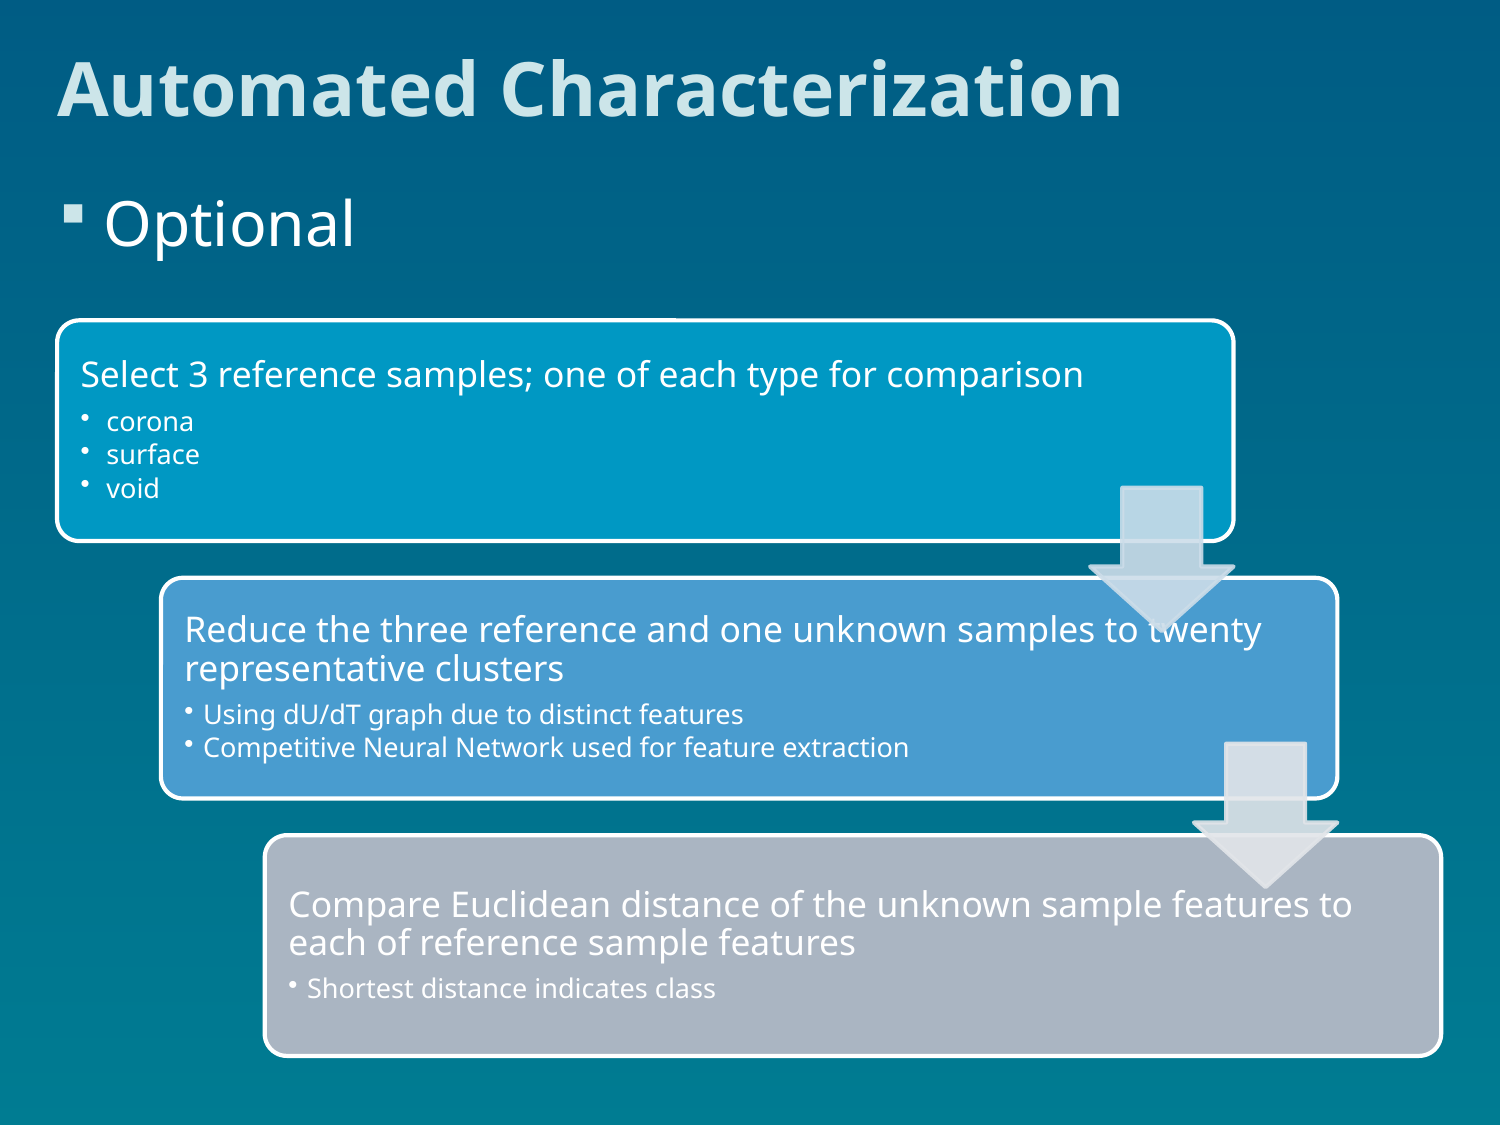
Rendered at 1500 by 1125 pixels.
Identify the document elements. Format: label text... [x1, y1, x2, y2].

list Optional [58, 184, 1442, 319]
title Automated Characterization [57, 19, 1440, 132]
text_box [56, 320, 1442, 1057]
